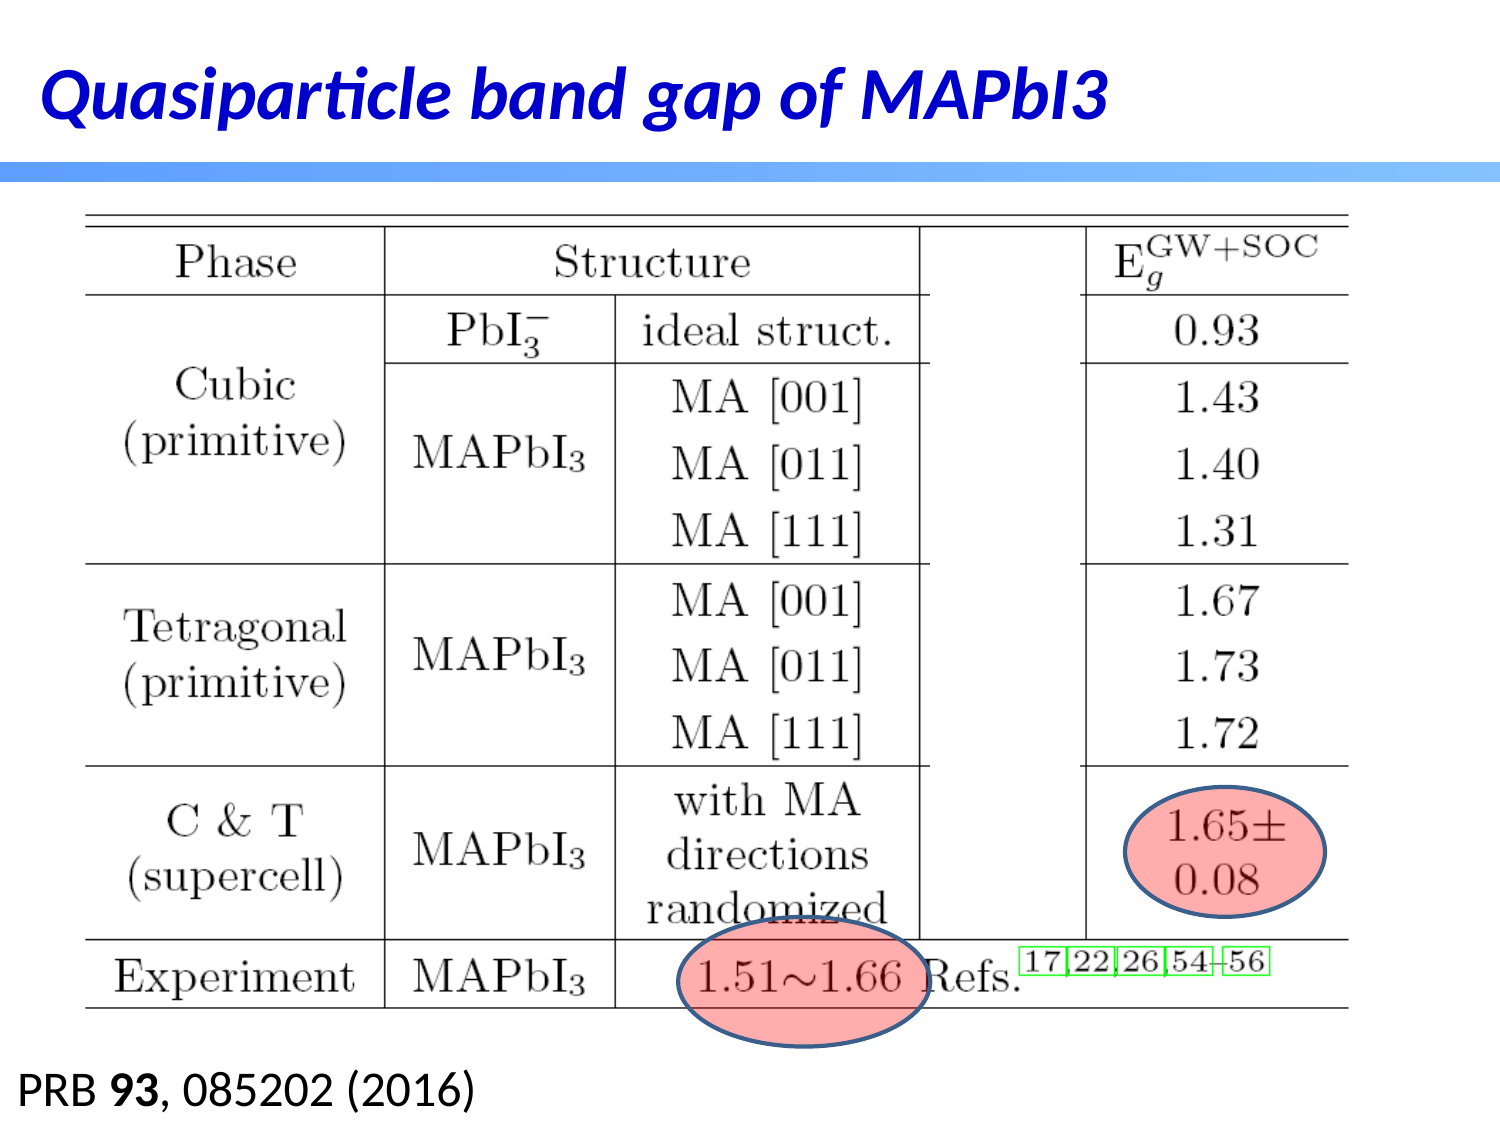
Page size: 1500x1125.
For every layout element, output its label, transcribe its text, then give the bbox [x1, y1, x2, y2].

text_box [0, 160, 1500, 183]
text_box Quasiparticle band gap of MAPbI3 [24, 37, 1450, 175]
text_box [706, 1025, 903, 1049]
picture [67, 199, 1401, 1017]
text_box PRB 93, 085202 (2016) [2, 1048, 492, 1124]
